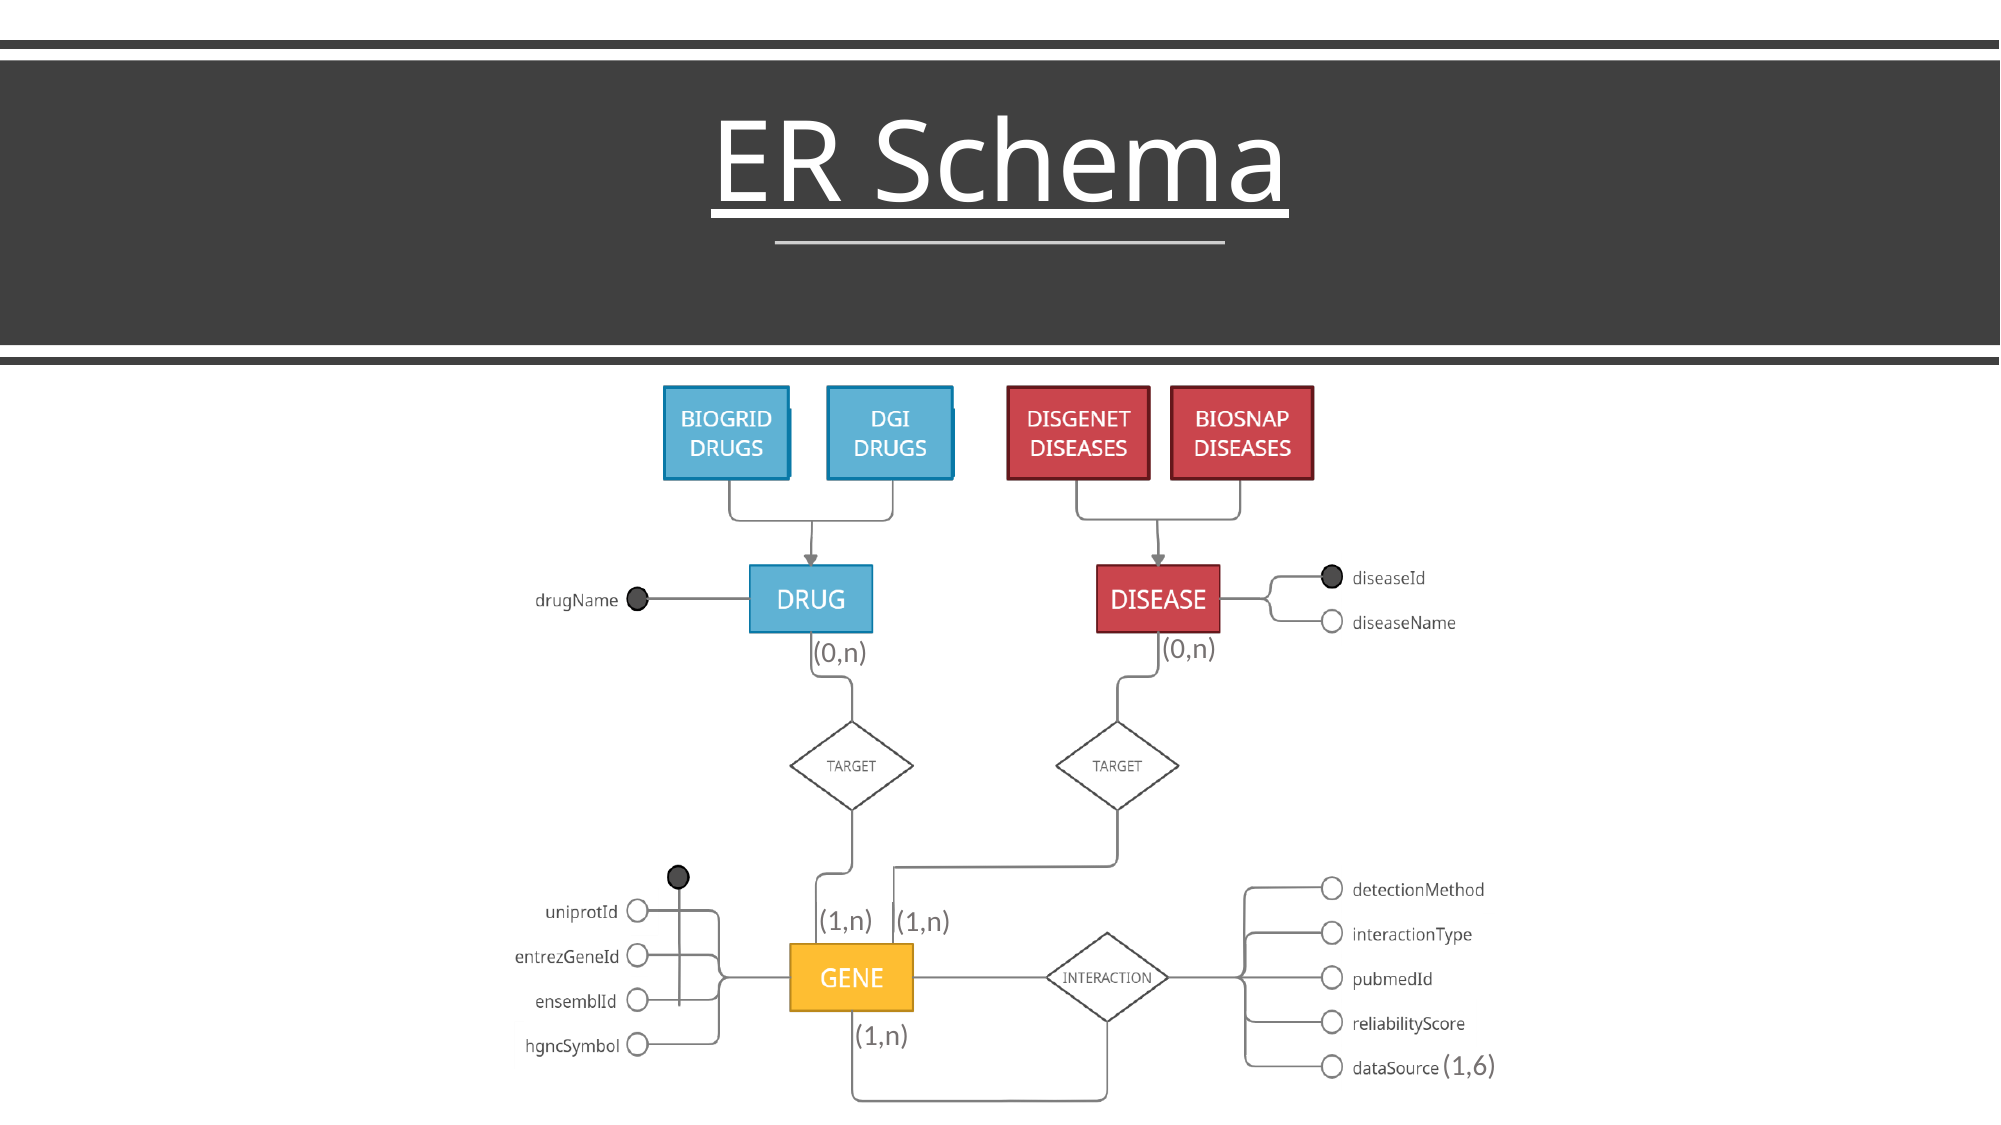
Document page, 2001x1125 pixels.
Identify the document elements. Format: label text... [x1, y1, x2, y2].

text_box [0, 59, 2000, 346]
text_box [451, 354, 1551, 1125]
title ER Schema [86, 80, 1914, 233]
